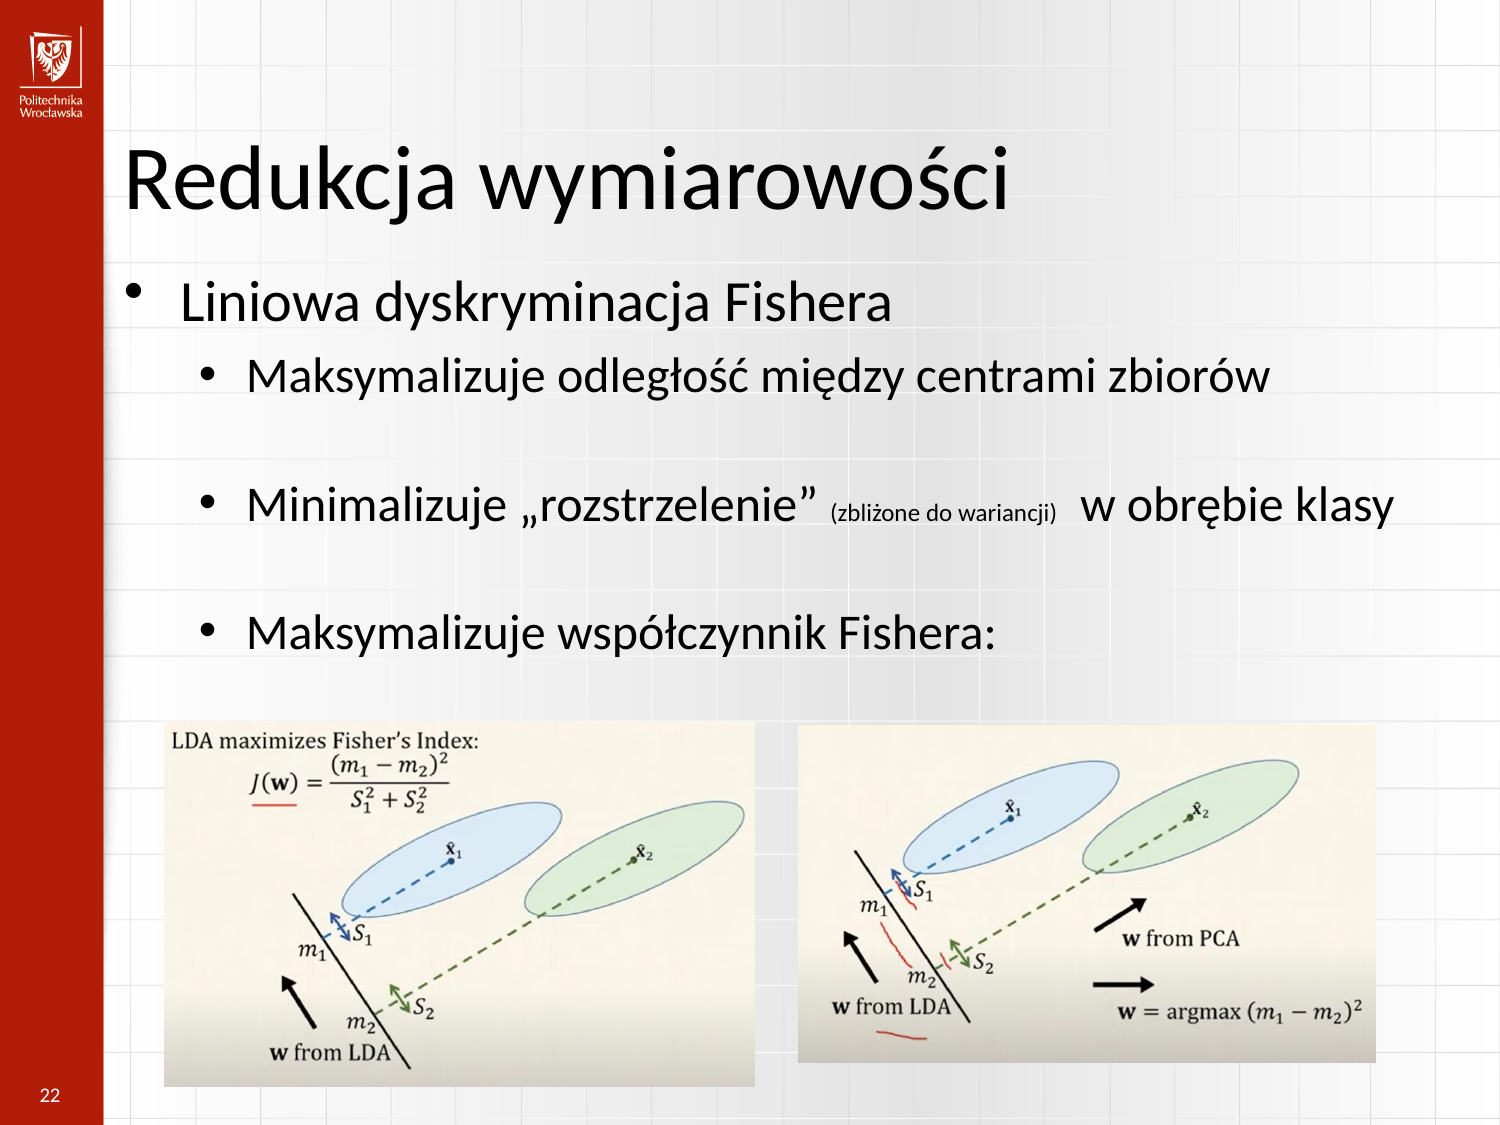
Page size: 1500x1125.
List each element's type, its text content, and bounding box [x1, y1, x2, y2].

list Redukcja wymiarowości [123, 101, 1483, 244]
picture [0, 0, 1500, 1125]
